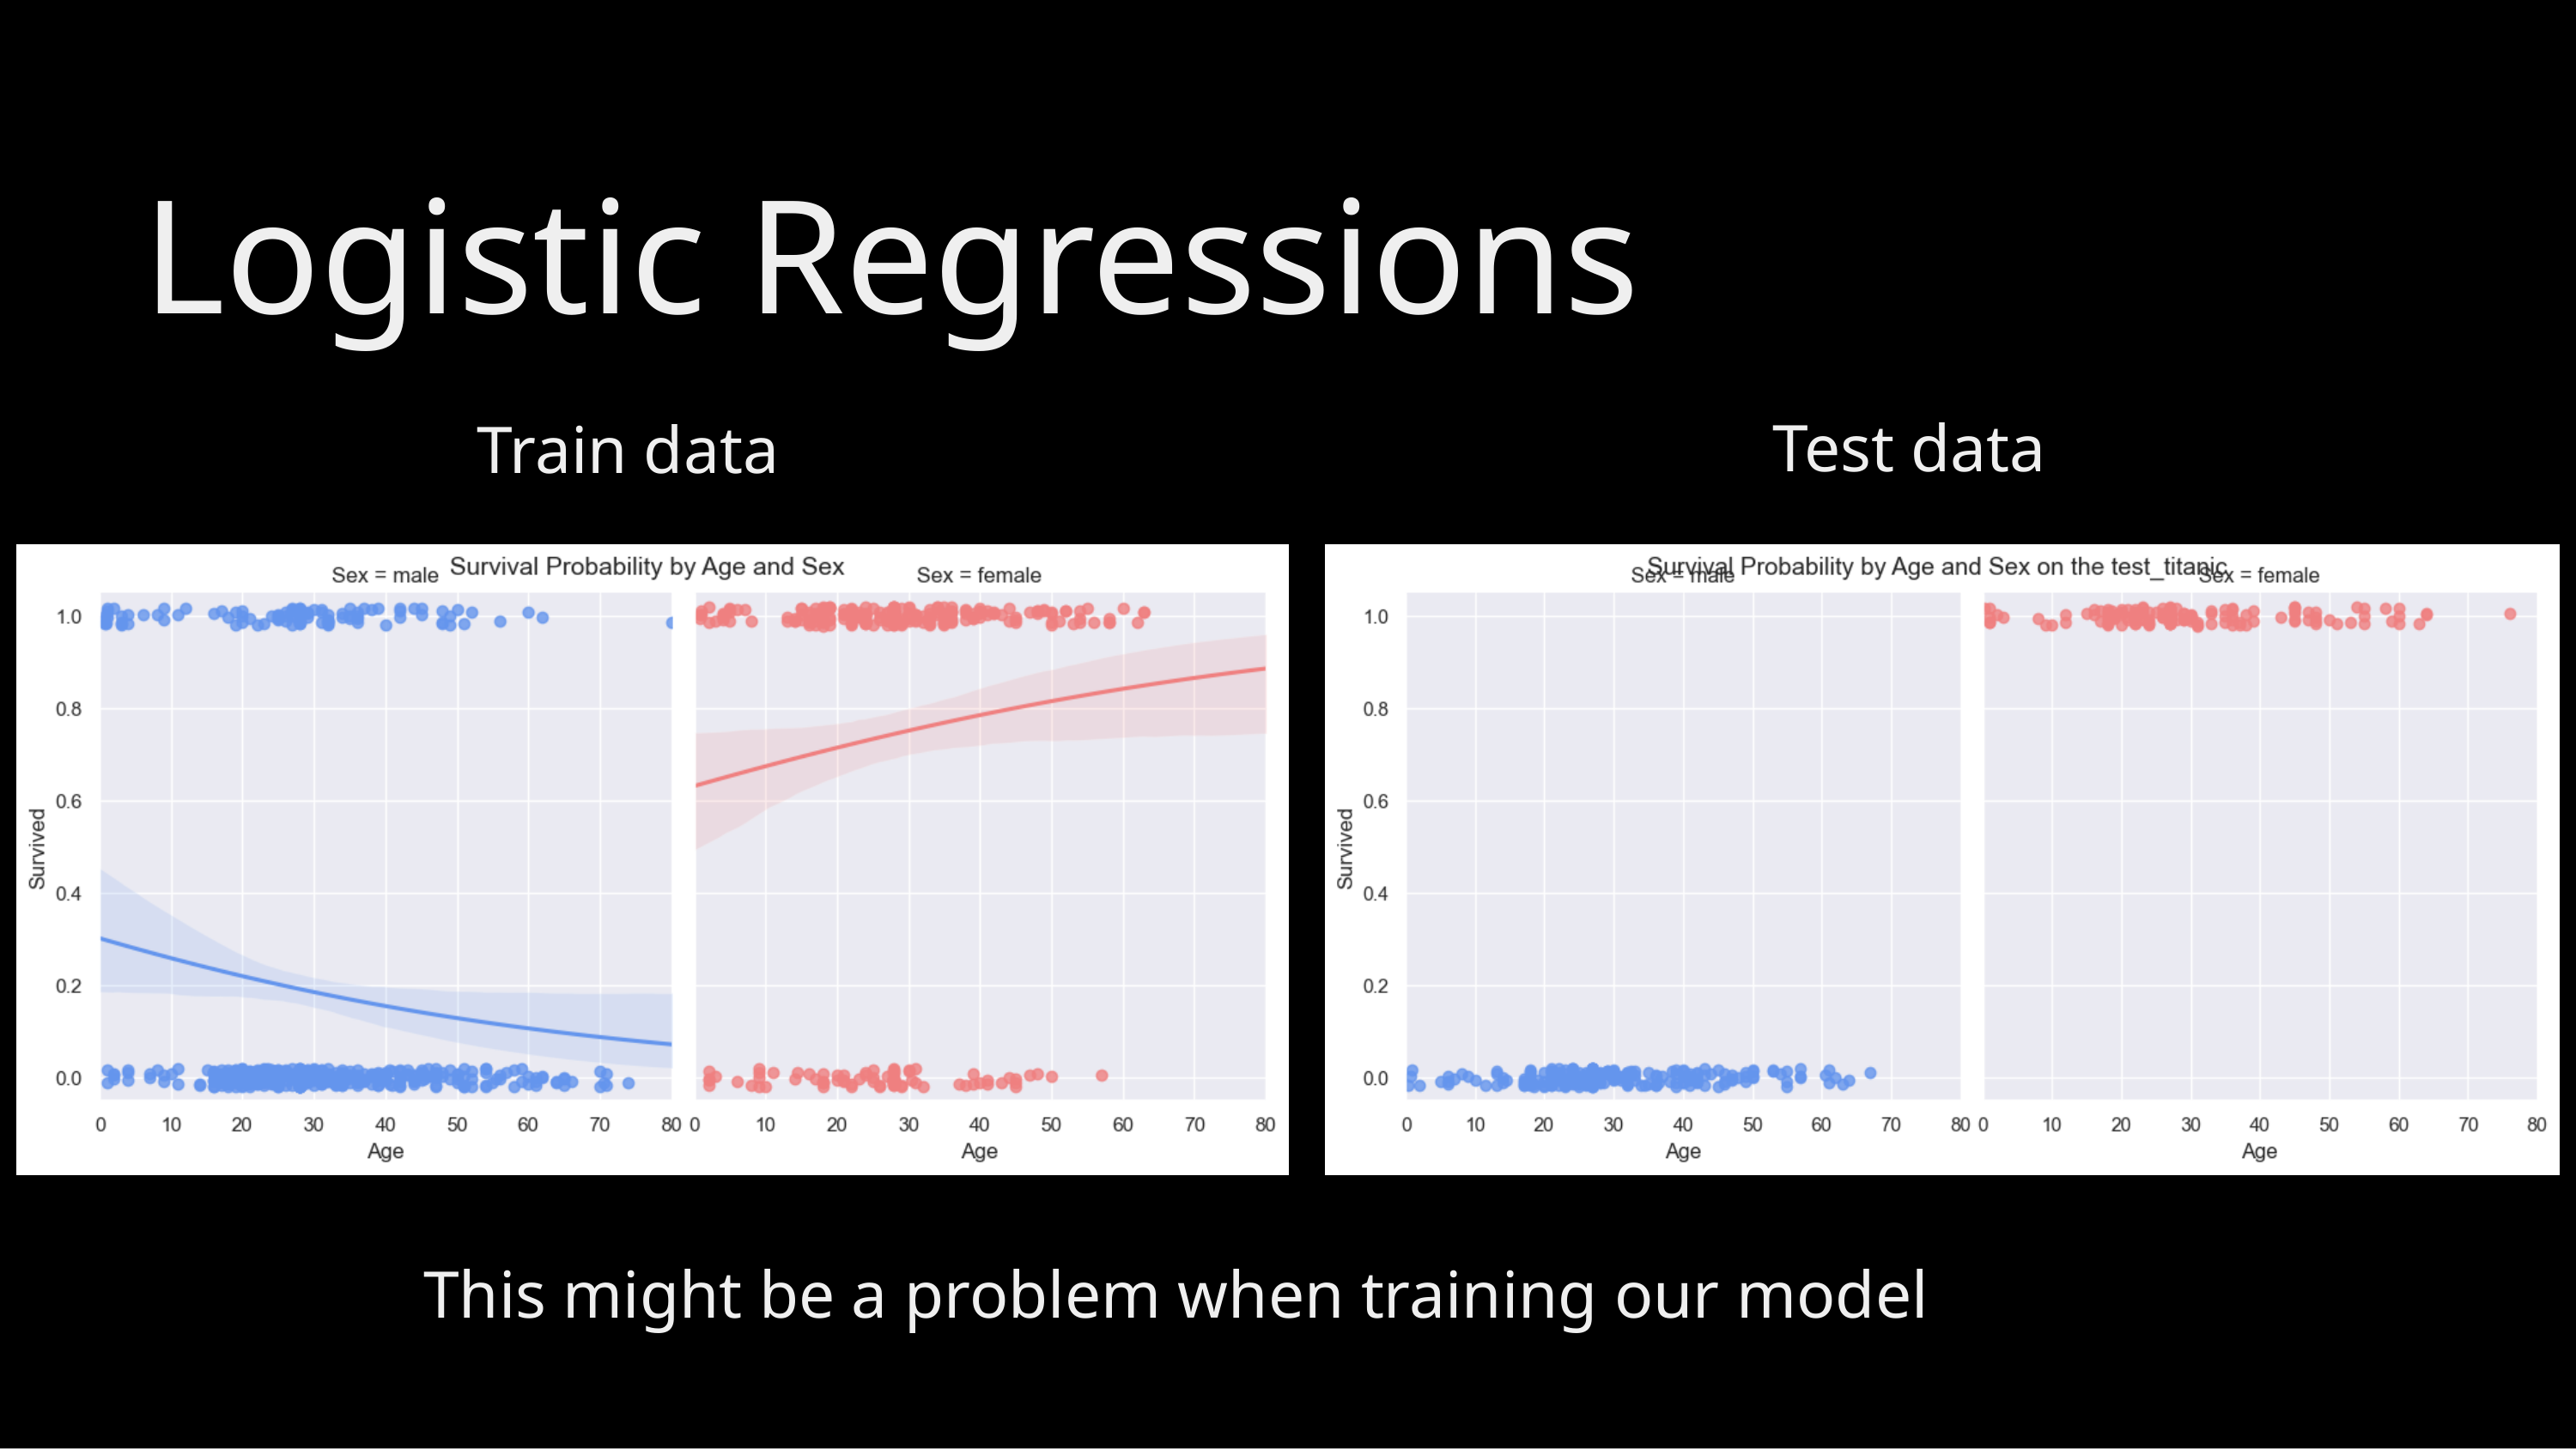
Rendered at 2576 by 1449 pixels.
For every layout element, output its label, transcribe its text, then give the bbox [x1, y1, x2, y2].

picture [1325, 543, 2560, 1175]
title Logistic Regressions [143, 156, 2433, 348]
picture [16, 543, 1289, 1175]
text_box Test data [1771, 405, 2144, 485]
text_box This might be a problem when training our model [422, 1252, 2230, 1331]
text_box Train data [475, 407, 829, 487]
